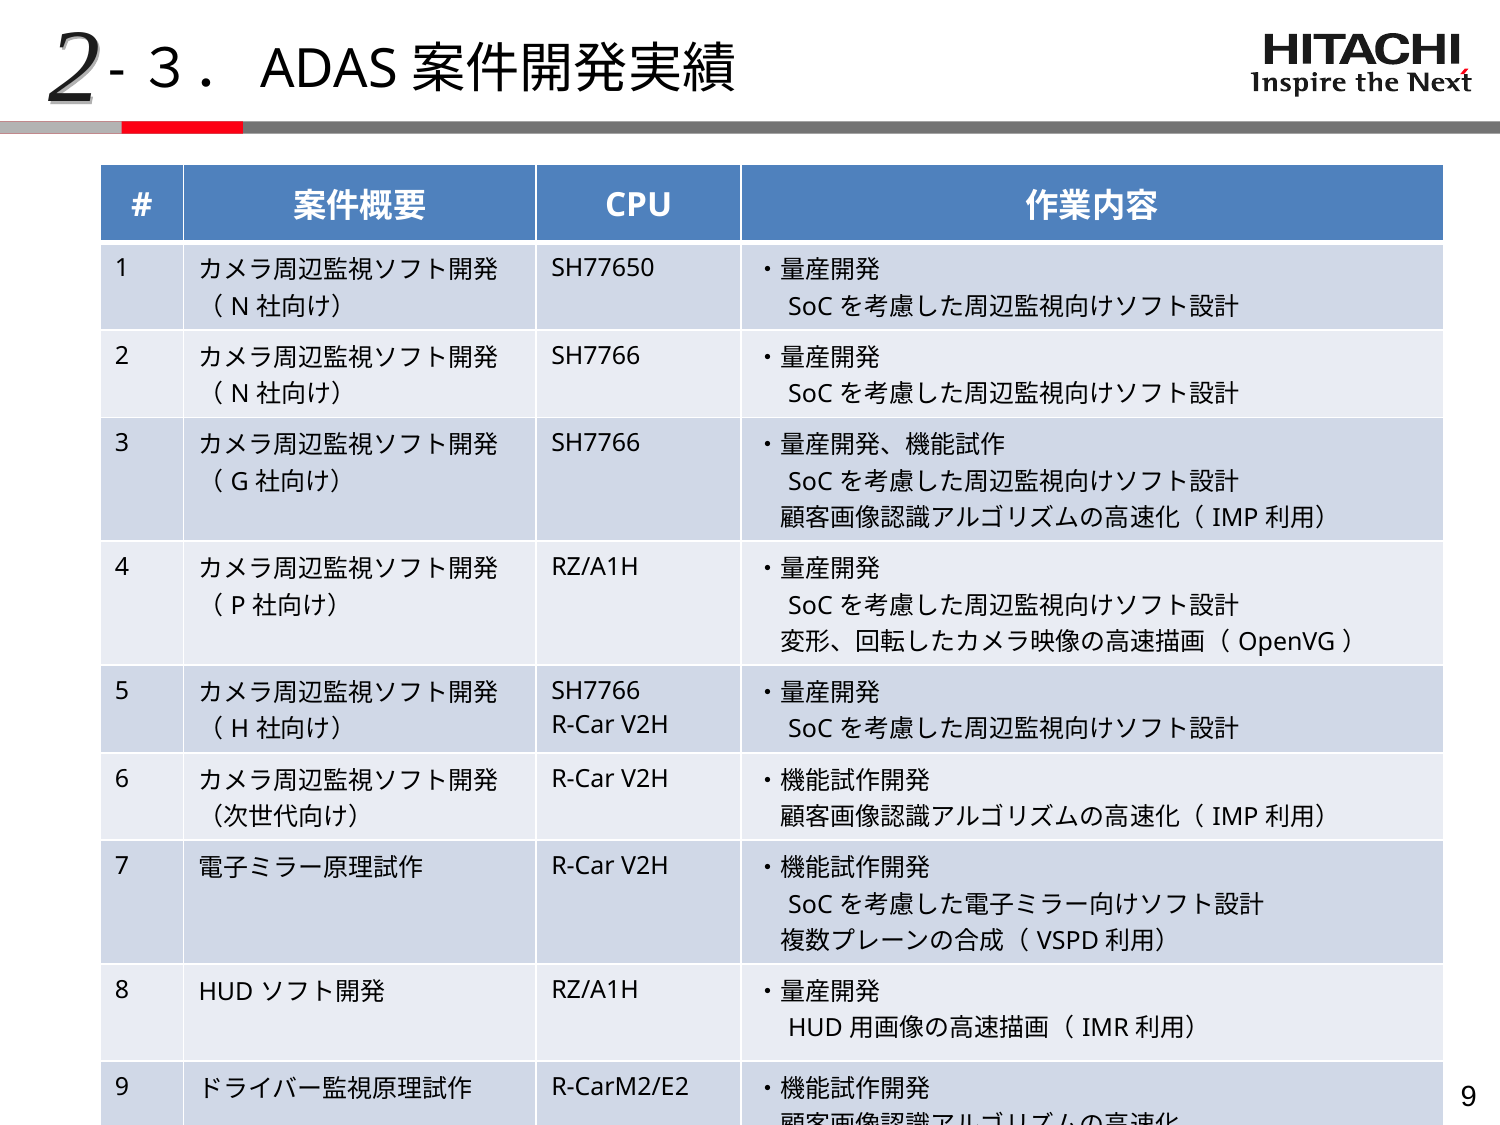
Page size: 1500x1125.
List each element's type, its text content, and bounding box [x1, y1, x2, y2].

table_cell ・量産開発 SoCを考慮した周辺監視向けソフト設計 [742, 331, 1443, 417]
table_cell カメラ周辺監視ソフト開発 （N社向け） [184, 245, 535, 329]
text_box 2 [39, 0, 236, 125]
table_cell ・量産開発 HUD用画像の高速描画（IMR利用） [742, 965, 1443, 1060]
table_cell R-Car V2H [537, 841, 740, 963]
table_cell HUDソフト開発 [184, 965, 535, 1060]
table_cell ・量産開発 SoCを考慮した周辺監視向けソフト設計 [742, 666, 1443, 752]
table_cell 6 [101, 754, 183, 839]
table_cell SH7766 [537, 418, 740, 540]
table_header CPU [537, 165, 740, 240]
table_cell ・量産開発 SoCを考慮した周辺監視向けソフト設計 変形、回転したカメラ映像の高速描画（OpenVG） [742, 542, 1443, 664]
table_cell 4 [101, 542, 183, 664]
table_cell RZ/A1H [537, 542, 740, 664]
table_cell 1 [101, 245, 183, 329]
table_cell R-CarM2/E2 [537, 1062, 740, 1125]
table_cell ・機能試作開発 SoCを考慮した電子ミラー向けソフト設計 複数プレーンの合成（VSPD利用） [742, 841, 1443, 963]
table_cell SH7766 [537, 331, 740, 417]
table_header # [101, 165, 183, 240]
table_cell R-Car V2H [537, 754, 740, 839]
table_cell ・機能試作開発 顧客画像認識アルゴリズムの高速化 [742, 1062, 1443, 1125]
table_cell ・量産開発、機能試作 SoCを考慮した周辺監視向けソフト設計 顧客画像認識アルゴリズムの高速化（IMP利用） [742, 418, 1443, 540]
table_cell SH77650 [537, 245, 740, 329]
table_cell カメラ周辺監視ソフト開発 （G社向け） [184, 418, 535, 540]
table_cell カメラ周辺監視ソフト開発 （H社向け） [184, 666, 535, 752]
table_cell カメラ周辺監視ソフト開発 （次世代向け） [184, 754, 535, 839]
table_cell SH7766 R-Car V2H [537, 666, 740, 752]
table_cell カメラ周辺監視ソフト開発 （P社向け） [184, 542, 535, 664]
table_cell 8 [101, 965, 183, 1060]
table_cell 3 [101, 418, 183, 540]
text_box -３．ADAS案件開発実績 [238, 32, 1302, 107]
table_cell カメラ周辺監視ソフト開発 （N社向け） [184, 331, 535, 417]
table_cell RZ/A1H [537, 965, 740, 1060]
slide_number 8 [1445, 1073, 1492, 1124]
table_header 作業内容 [742, 165, 1443, 240]
table_cell 5 [101, 666, 183, 752]
table_cell 電子ミラー原理試作 [184, 841, 535, 963]
table_cell ドライバー監視原理試作 [184, 1062, 535, 1125]
table_cell 7 [101, 841, 183, 963]
table_cell ・機能試作開発 顧客画像認識アルゴリズムの高速化（IMP利用） [742, 754, 1443, 839]
table_cell 2 [101, 331, 183, 417]
table_header 案件概要 [184, 165, 535, 240]
table_cell 9 [101, 1062, 183, 1125]
table_cell ・量産開発 SoCを考慮した周辺監視向けソフト設計 [742, 245, 1443, 329]
